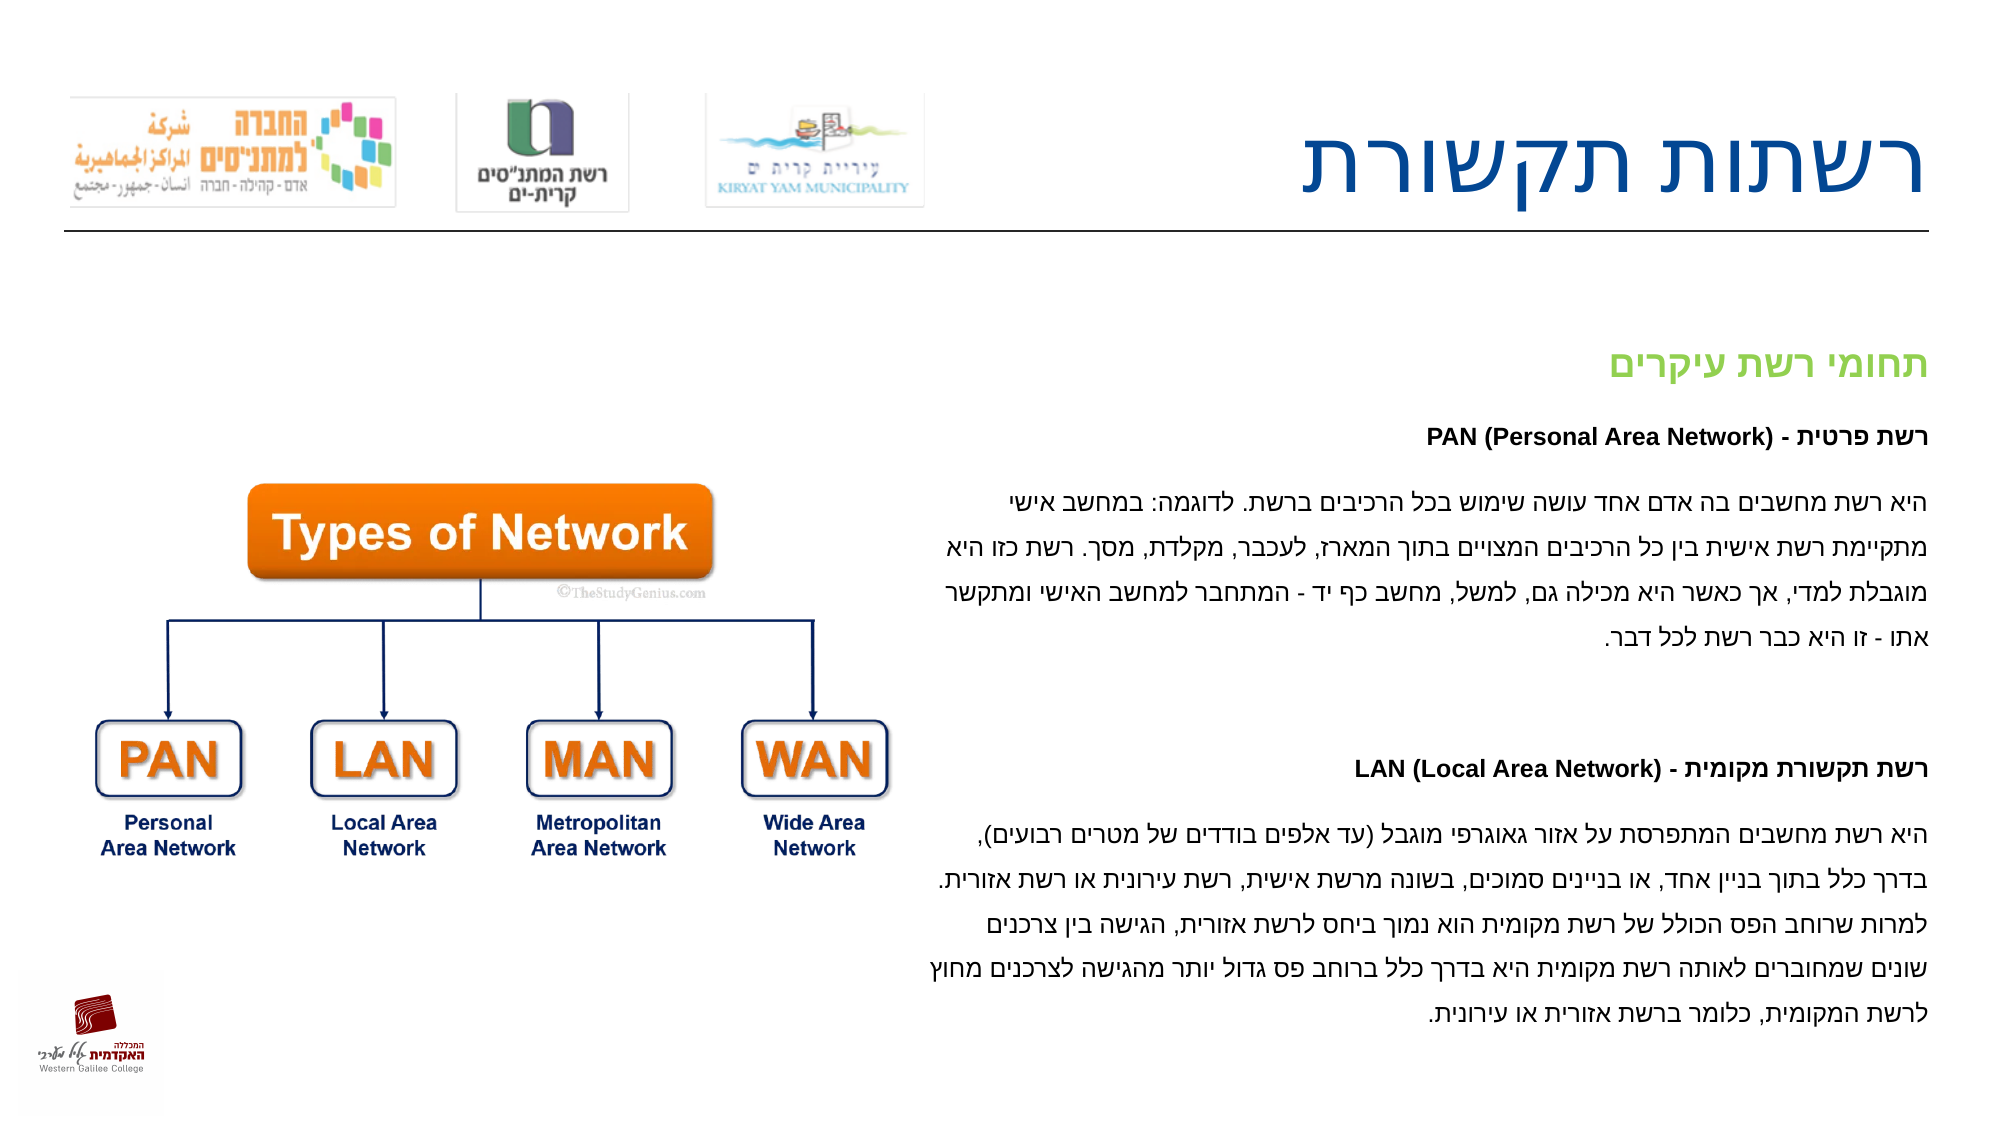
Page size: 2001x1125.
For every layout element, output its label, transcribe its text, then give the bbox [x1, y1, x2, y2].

picture [70, 93, 925, 213]
text_box תחומי רשת עיקרים רשת פרטית - PAN (Personal Area Network) היא רשת מחשבים בה אדם אחד עושה שימוש בכל הרכיבים ברשת. לדוגמה: במחשב אישי מתקיימת רשת אישית בין כל הרכיבים המצויים בתוך המארז, לעכבר, מקלדת, מסך. רשת כזו היא מוגבלת למדי, אך כאשר היא מכילה גם, למשל, מחשב כף יד - המתחבר למחשב האישי ומתקשר אתו - זו היא כבר רשת לכל דבר. רשת תקשורת מקומית - LAN (Local Area Network) היא רשת מחשבים המתפרסת על אזור גאוגרפי מוגבל (עד אלפים בודדים של מטרים רבועים), בדרך כלל בתוך בניין אחד, או בניינים סמוכים, בשונה מרשת אישית, רשת עירונית או רשת אזורית. למרות שרוחב הפס הכולל של רשת מקומית הוא נמוך ביחס לרשת אזורית, הגישה בין צרכנים שונים שמחוברים לאותה רשת מקומית היא בדרך כלל ברוחב פס גדול יותר מהגישה לצרכנים מחוץ לרשת המקומית, כלומר ברשת אזורית או עירונית. [924, 309, 1930, 1043]
picture [18, 970, 164, 1116]
title רשתות תקשורת [64, 55, 1930, 221]
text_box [84, 481, 910, 872]
